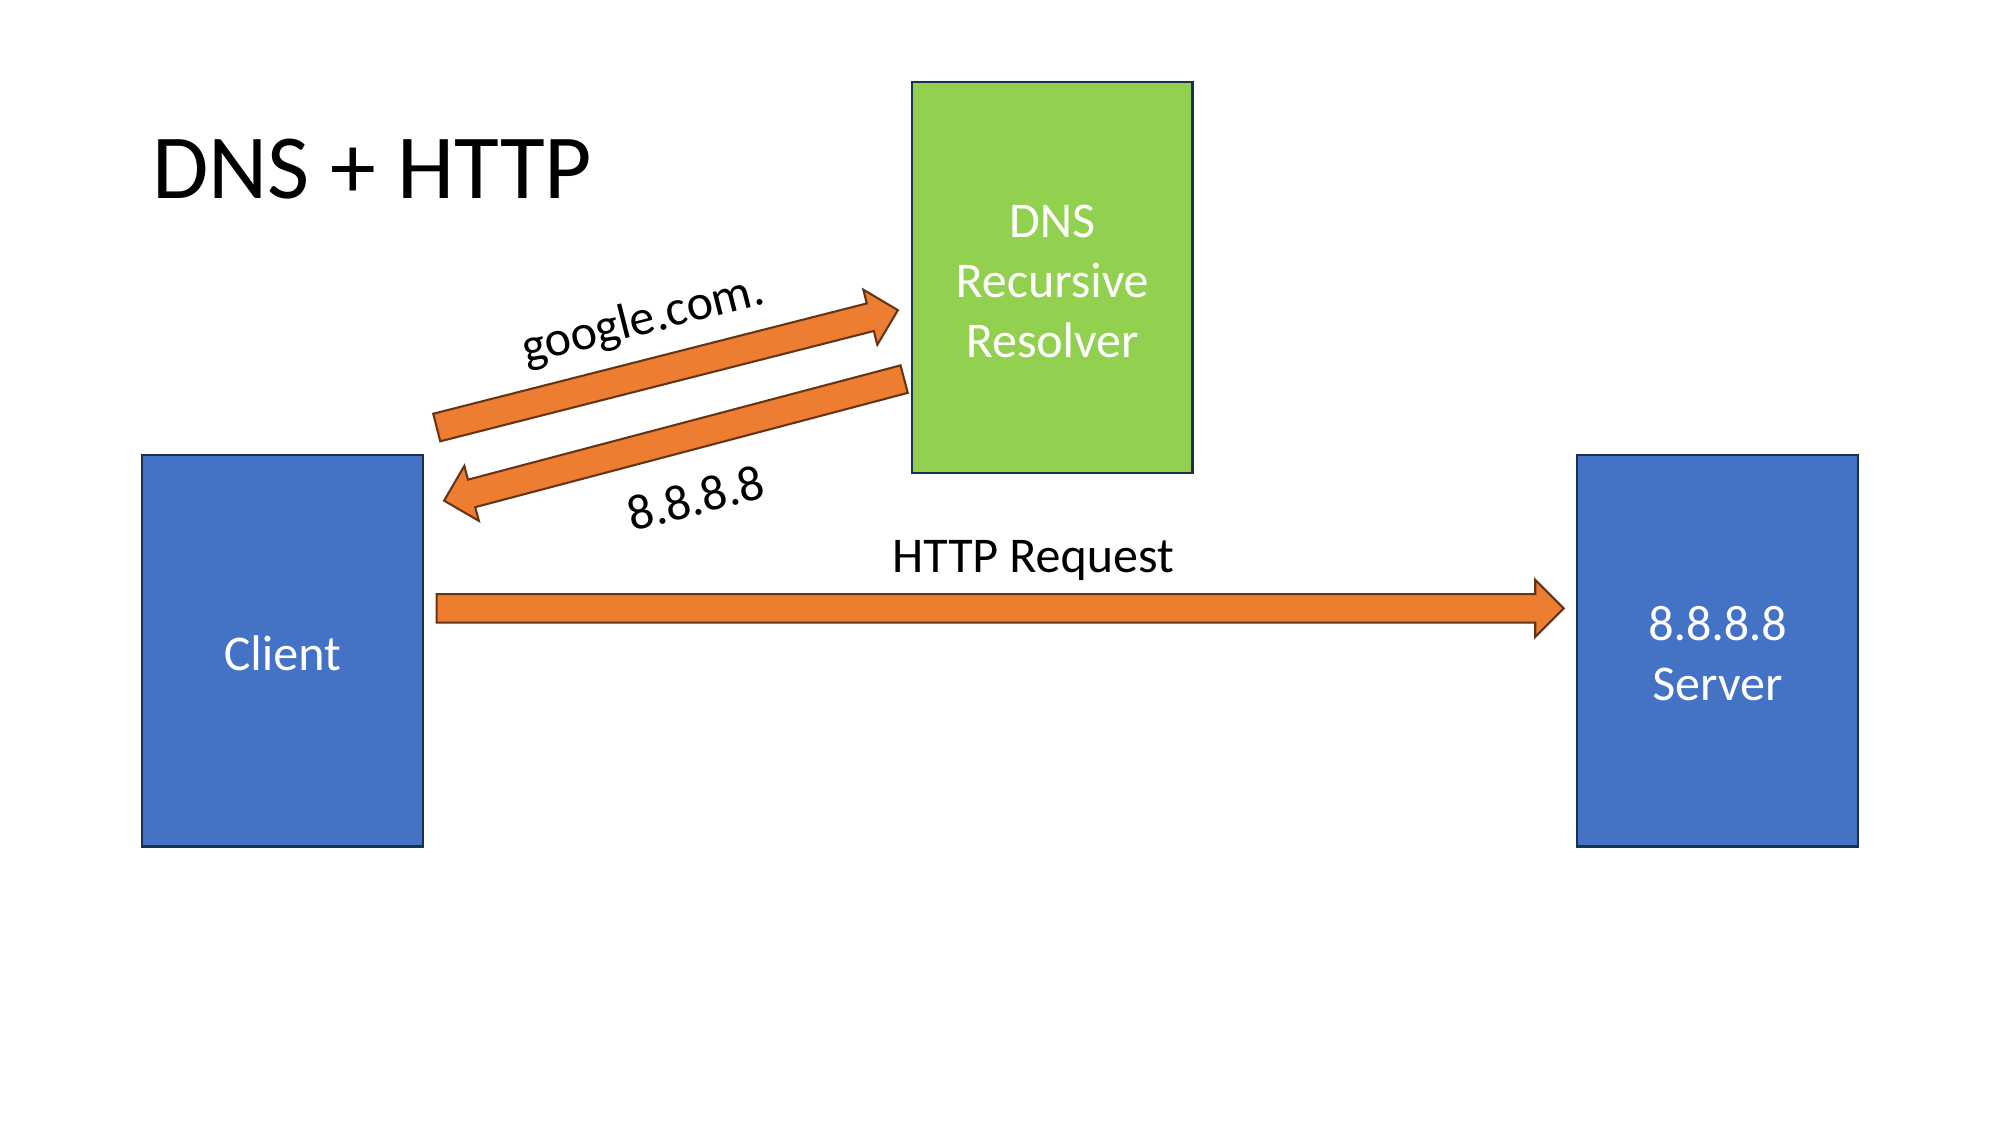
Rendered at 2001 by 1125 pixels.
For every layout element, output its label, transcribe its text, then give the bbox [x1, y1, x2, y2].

text_box HTTP Request [877, 515, 1193, 591]
title DNS + HTTP [137, 59, 1863, 278]
text_box google.com. [497, 242, 788, 385]
text_box [436, 579, 1564, 637]
text_box DNS Recursive Resolver [911, 81, 1193, 473]
text_box 8.8.8.8 Server [1577, 455, 1858, 847]
text_box [433, 289, 898, 442]
text_box 8.8.8.8 [604, 437, 788, 553]
text_box [444, 365, 908, 521]
text_box Client [142, 455, 423, 847]
